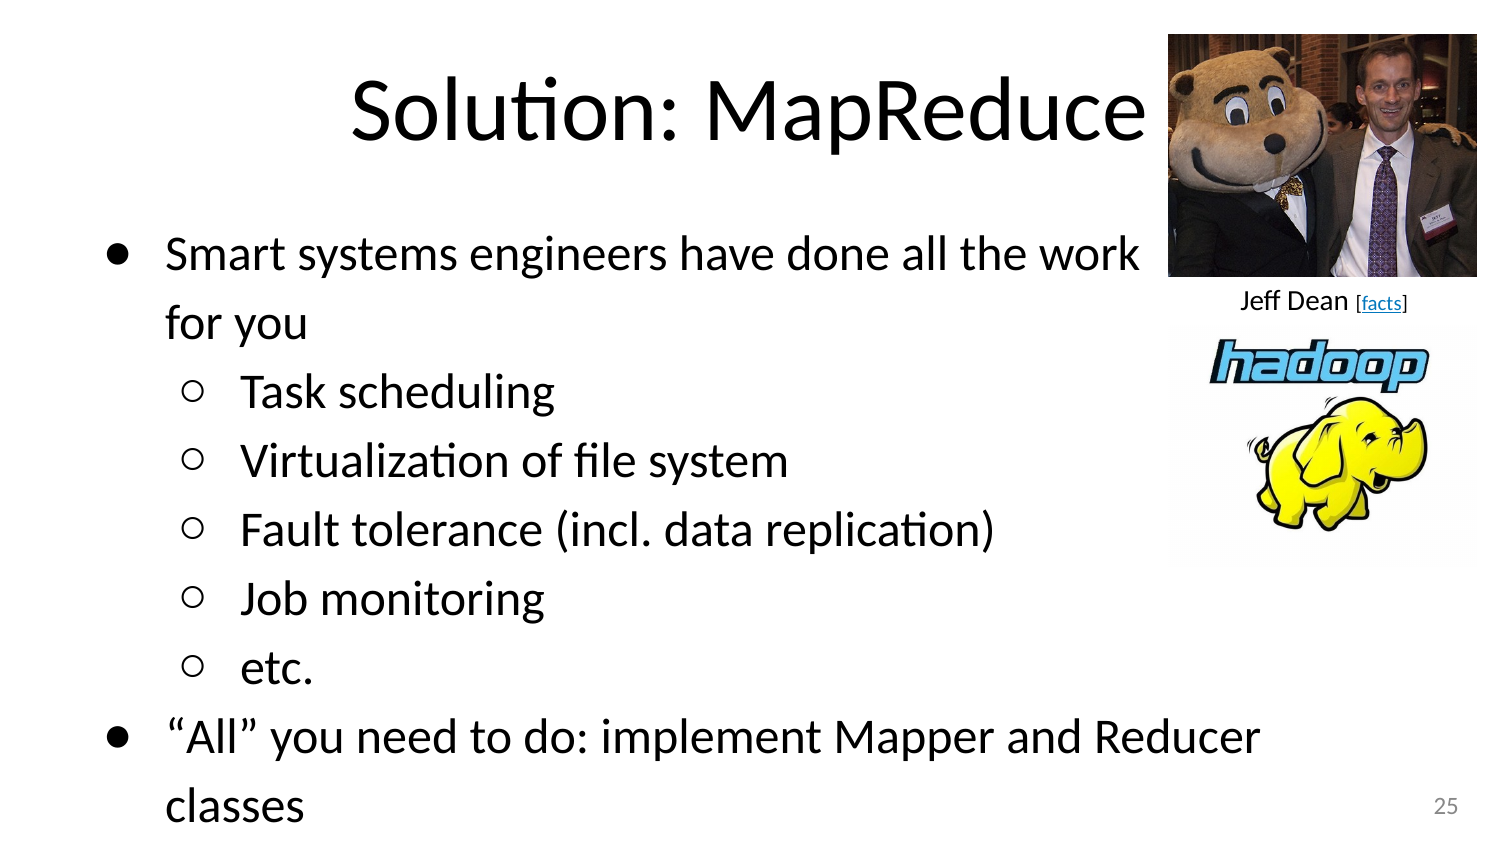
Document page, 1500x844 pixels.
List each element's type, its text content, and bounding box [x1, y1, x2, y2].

picture [1168, 325, 1478, 567]
slide_number ‹#› [1123, 782, 1474, 827]
title Solution: MapReduce [75, 33, 1167, 175]
picture [1168, 34, 1478, 278]
text_box Jeff Dean [facts] [1203, 286, 1445, 307]
list Smart systems engineers have done all the work for you Task scheduling Virtualization of file system Fault tolerance (incl. data replication) Job monitoring etc. “All” you need to do: implement Mapper and Reducer classes [75, 196, 1425, 754]
